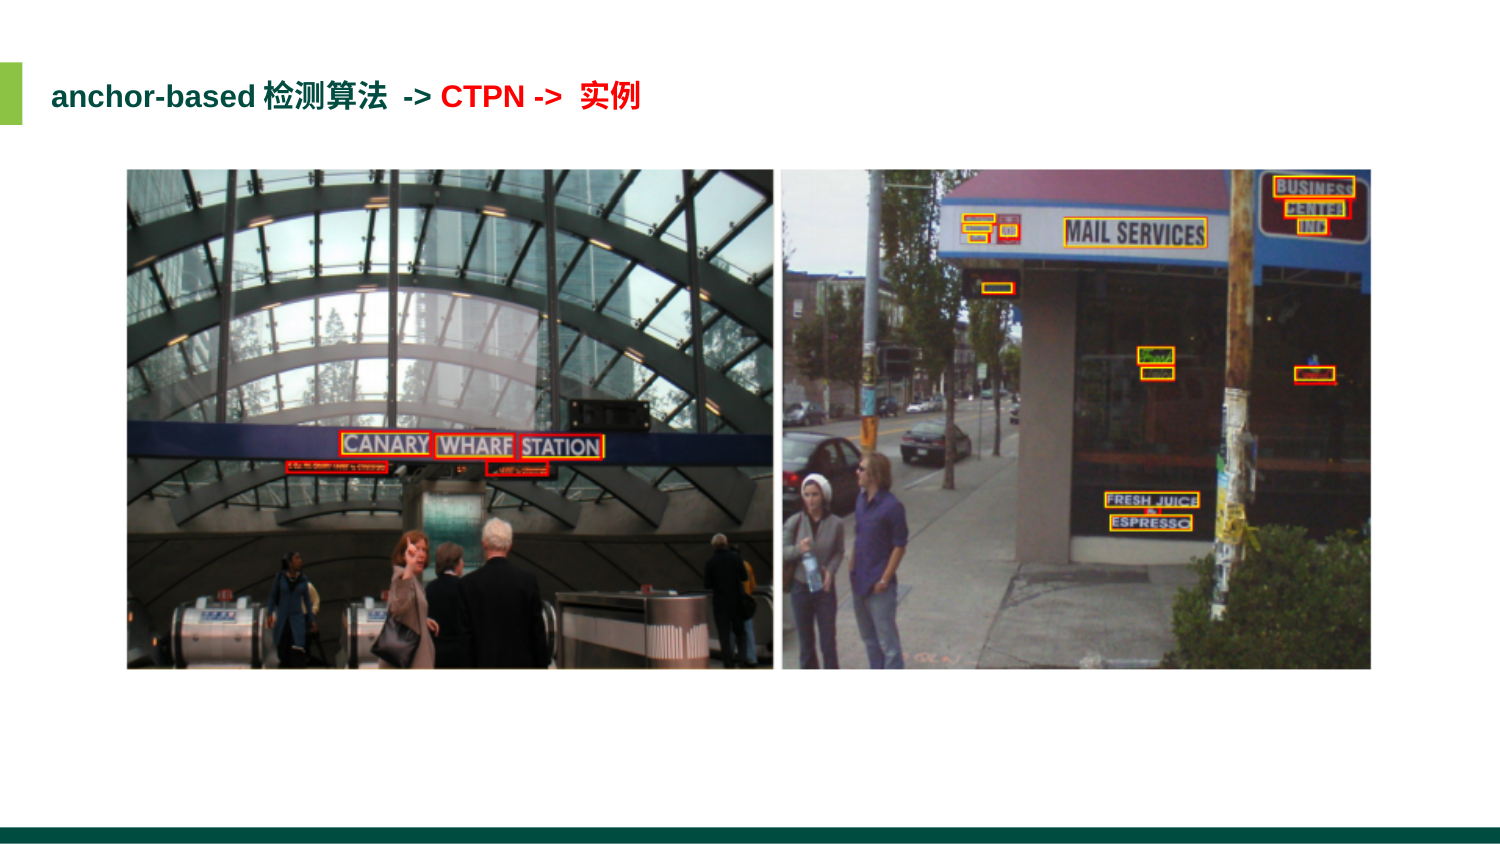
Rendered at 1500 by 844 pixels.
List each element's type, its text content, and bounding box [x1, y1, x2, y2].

text_box [0, 61, 23, 126]
text_box [0, 826, 1500, 844]
text_box anchor-based检测算法 -> CTPN -> 实例 [36, 69, 811, 122]
picture [121, 165, 1379, 679]
